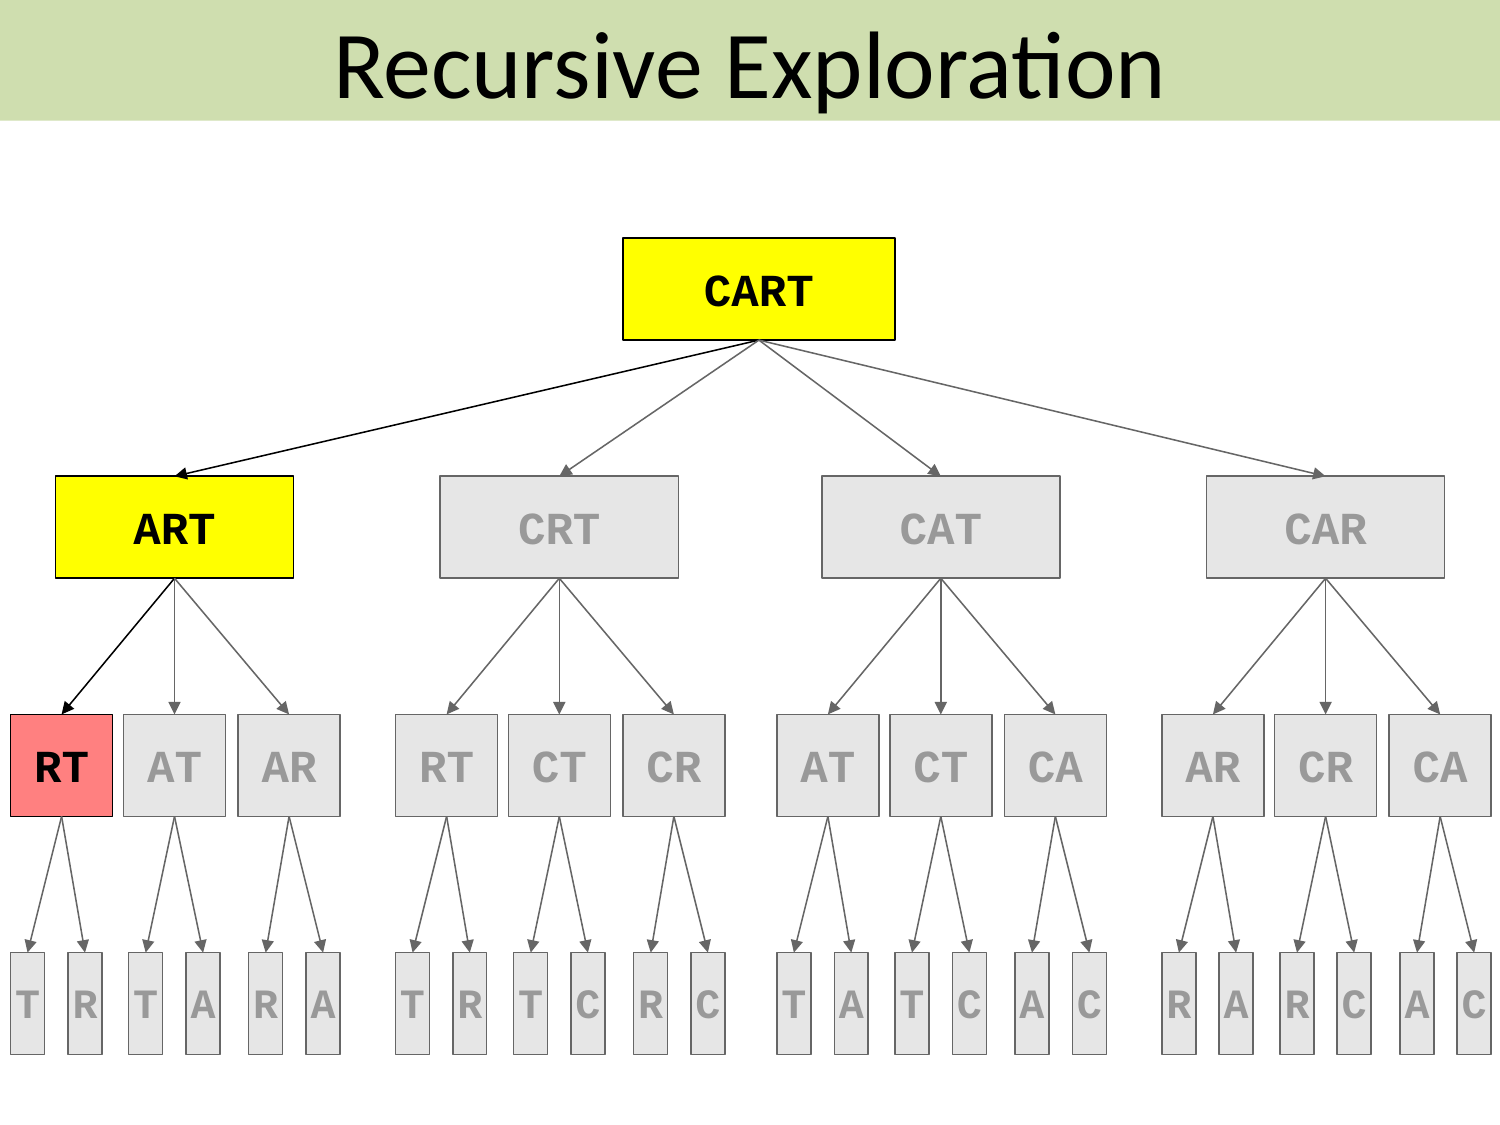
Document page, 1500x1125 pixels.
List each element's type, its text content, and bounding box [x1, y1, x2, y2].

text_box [1325, 816, 1355, 953]
text_box R [633, 952, 668, 1055]
text_box AT [776, 714, 879, 817]
text_box RT [10, 714, 113, 817]
text_box C [952, 952, 987, 1055]
text_box R [1280, 952, 1314, 1055]
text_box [1178, 816, 1210, 953]
text_box T [10, 952, 45, 1055]
text_box T [128, 952, 163, 1055]
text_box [1212, 816, 1237, 953]
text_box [145, 816, 172, 953]
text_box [1325, 578, 1441, 715]
text_box CT [508, 724, 611, 817]
text_box RT [395, 714, 498, 817]
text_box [1416, 816, 1437, 953]
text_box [530, 816, 556, 953]
text_box R [248, 952, 283, 1055]
text_box ART [55, 476, 294, 579]
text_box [940, 578, 1056, 715]
text_box C [1337, 952, 1372, 1055]
text_box T [894, 952, 929, 1055]
text_box CAR [1206, 476, 1445, 579]
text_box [827, 816, 852, 953]
text_box C [1072, 952, 1107, 1055]
text_box T [513, 952, 548, 1055]
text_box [265, 816, 286, 953]
text_box AR [238, 714, 341, 817]
text_box AR [1161, 714, 1264, 817]
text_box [758, 339, 1326, 477]
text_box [911, 816, 938, 953]
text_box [174, 816, 204, 953]
text_box CT [889, 723, 992, 817]
text_box CR [622, 714, 725, 817]
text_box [793, 816, 825, 953]
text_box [412, 816, 444, 953]
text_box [673, 816, 709, 953]
text_box CART [622, 238, 895, 337]
text_box CAT [821, 484, 1060, 579]
text_box A [1014, 952, 1049, 1055]
text_box A [186, 952, 221, 1055]
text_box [1439, 816, 1475, 953]
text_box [174, 339, 558, 477]
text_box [27, 816, 59, 953]
text_box T [776, 952, 811, 1055]
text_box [559, 816, 589, 953]
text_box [61, 578, 171, 715]
text_box CR [1274, 724, 1377, 817]
text_box C [570, 952, 605, 1055]
text_box CA [1389, 714, 1492, 817]
text_box A [834, 952, 869, 1055]
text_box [61, 816, 86, 953]
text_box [1296, 816, 1323, 953]
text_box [1212, 578, 1322, 715]
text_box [446, 816, 471, 953]
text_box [940, 816, 970, 953]
text_box CRT [440, 484, 679, 579]
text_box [827, 578, 937, 715]
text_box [288, 816, 324, 953]
text_box R [452, 952, 487, 1055]
text_box R [67, 952, 102, 1055]
text_box C [690, 952, 725, 1055]
text_box R [1161, 952, 1196, 1055]
text_box AT [123, 724, 226, 817]
text_box T [395, 952, 430, 1055]
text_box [174, 578, 290, 715]
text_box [1031, 816, 1053, 953]
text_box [446, 578, 555, 715]
text_box Recursive Exploration [0, 0, 1500, 121]
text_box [559, 339, 755, 477]
text_box A [1219, 952, 1254, 1055]
text_box A [306, 952, 341, 1055]
text_box A [1400, 952, 1434, 1055]
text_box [559, 578, 675, 715]
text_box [1055, 816, 1090, 953]
text_box C [1457, 952, 1492, 1055]
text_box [650, 816, 671, 953]
text_box CA [1004, 714, 1107, 817]
